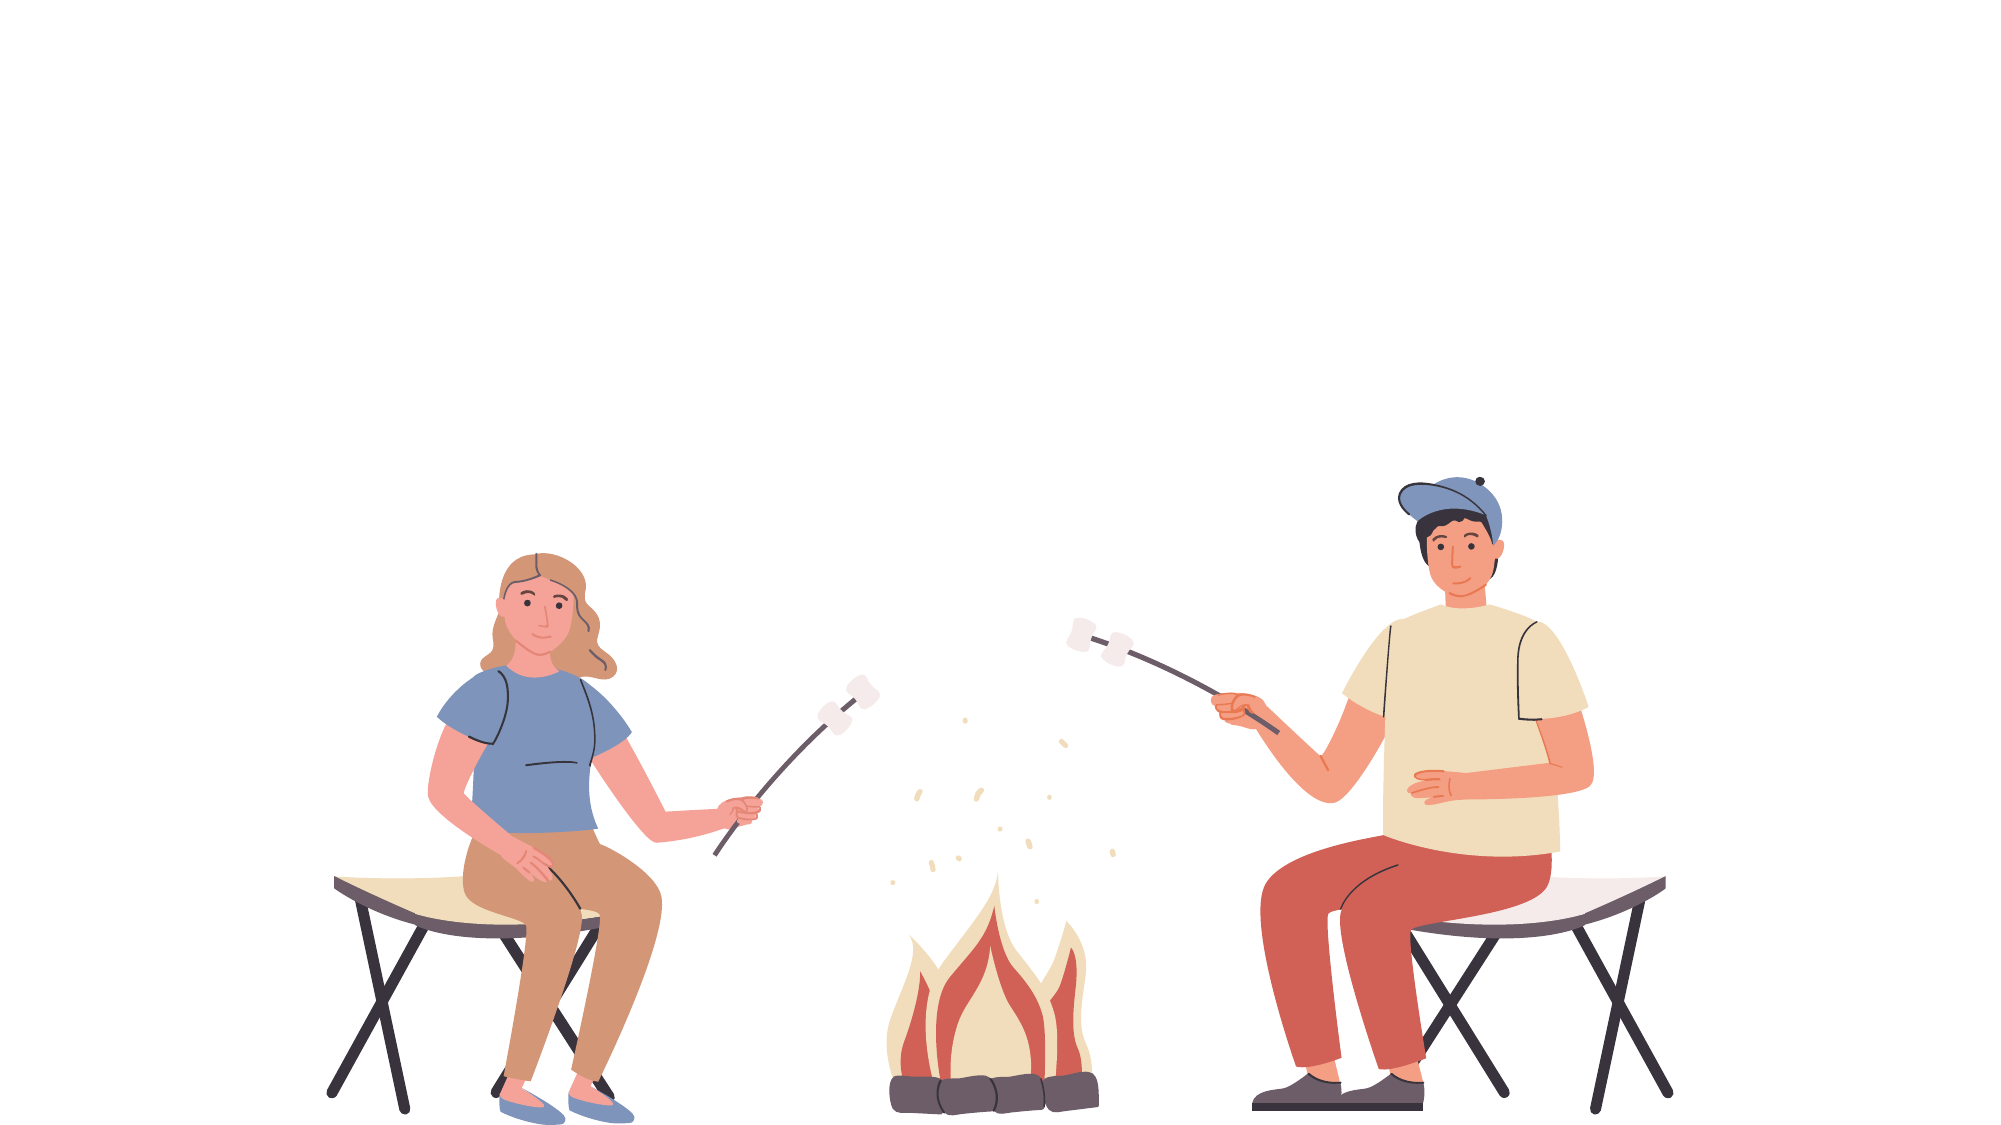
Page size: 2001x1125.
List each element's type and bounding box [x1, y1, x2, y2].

text_box [326, 476, 1674, 1125]
